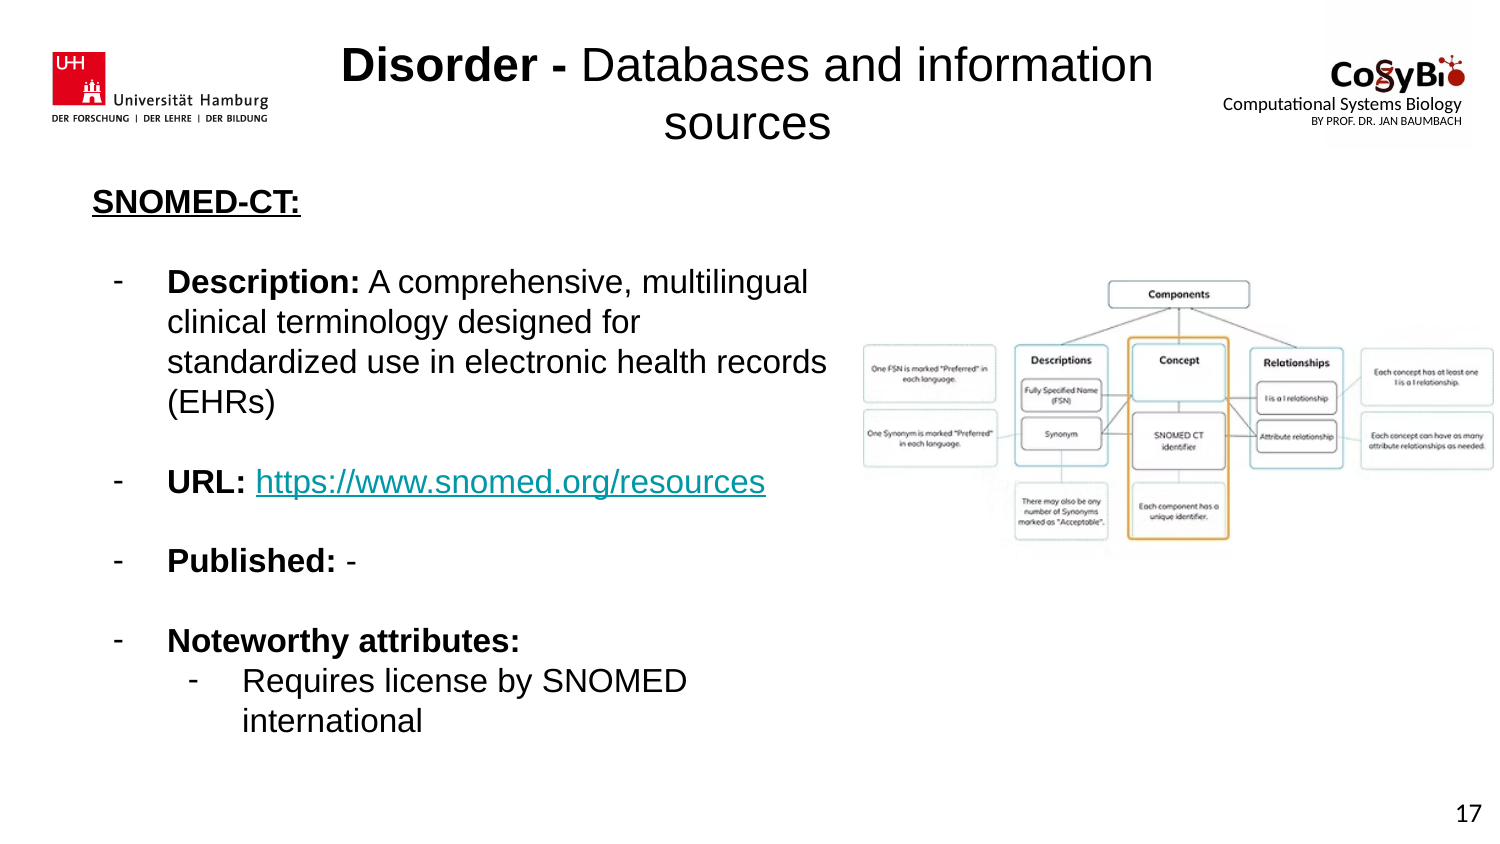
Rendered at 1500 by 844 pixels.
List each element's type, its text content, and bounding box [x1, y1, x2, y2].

slide_number ‹#› [1403, 779, 1494, 844]
picture [0, 0, 320, 149]
text_box Computational Systems Biology [1217, 80, 1319, 148]
picture [862, 245, 1494, 601]
picture [1324, 0, 1474, 149]
text_box SNOMED-CT: Description: A comprehensive, multilingual clinical terminology designed for standardized use in electronic health records (EHRs) URL: https://www.snomed.org/resources Published: - Noteworthy attributes: Requires license by SNOMED international [77, 165, 850, 815]
text_box BY PROF. DR. JAN BAUMBACH [1223, 105, 1319, 136]
title Disorder - Databases and information sources [279, 16, 1217, 166]
